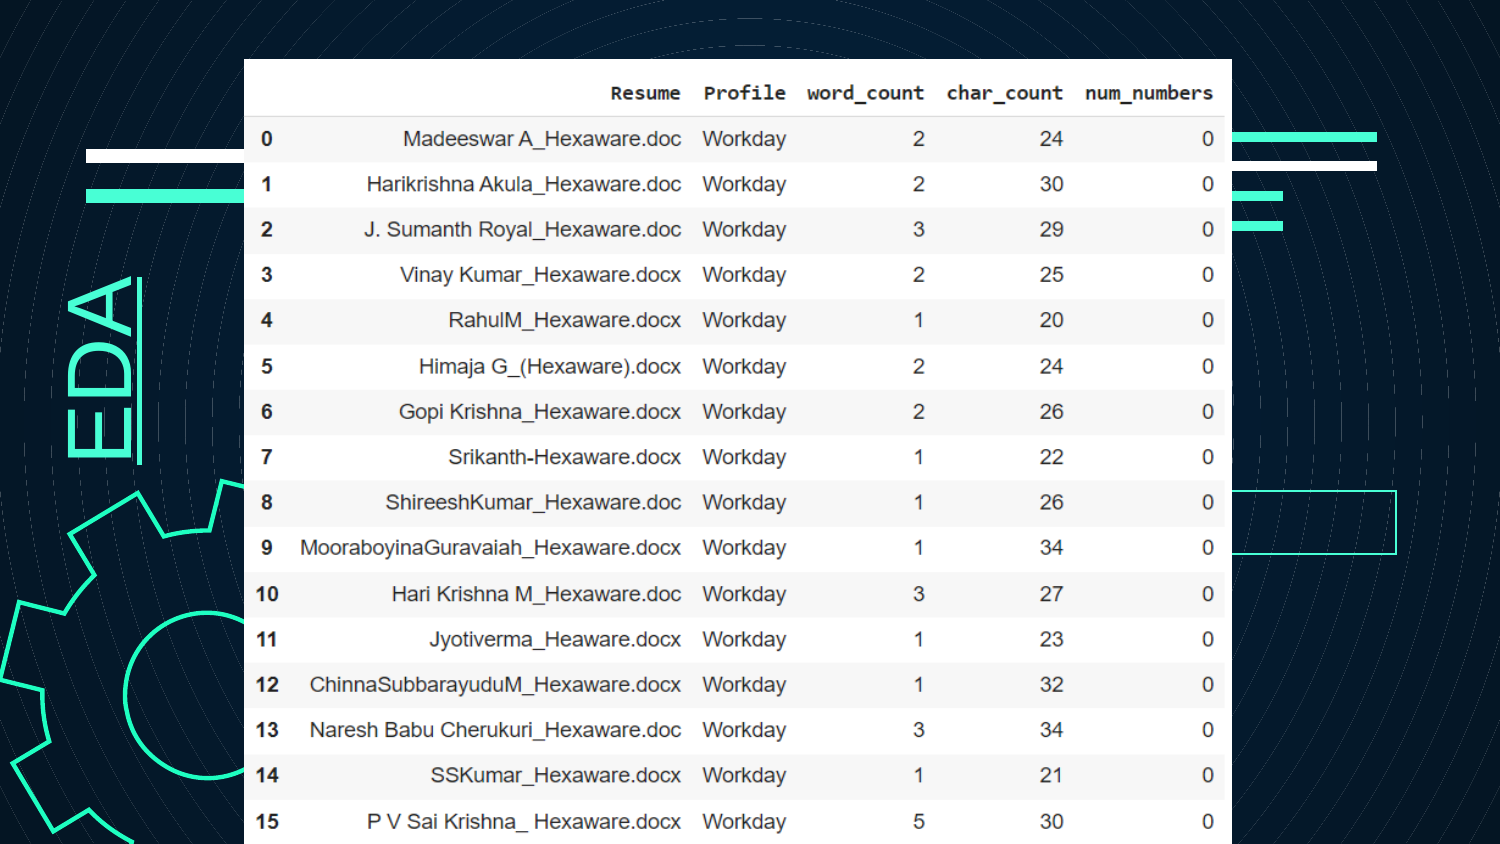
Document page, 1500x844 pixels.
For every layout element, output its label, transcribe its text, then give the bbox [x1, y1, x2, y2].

text_box [85, 149, 239, 163]
text_box [1236, 221, 1283, 231]
text_box EDA [32, 261, 158, 481]
text_box [1236, 161, 1378, 172]
text_box [1236, 191, 1283, 201]
text_box [1236, 131, 1378, 142]
picture [244, 59, 1232, 844]
text_box [85, 189, 239, 203]
